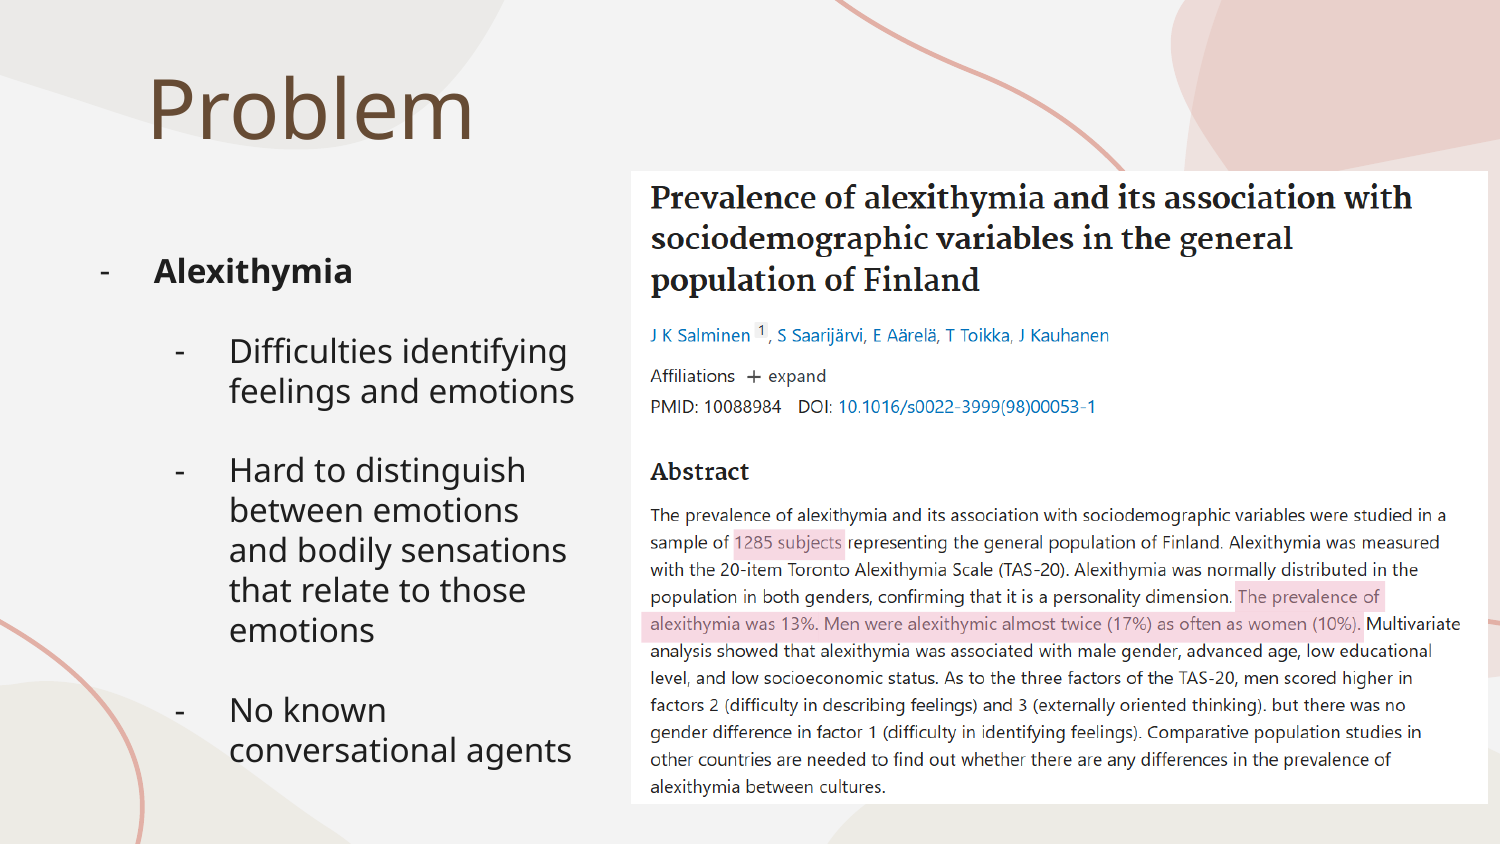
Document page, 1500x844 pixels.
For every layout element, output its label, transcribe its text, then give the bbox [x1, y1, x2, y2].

title Problem [131, 25, 1138, 172]
picture [631, 171, 1488, 805]
text_box Alexithymia Difficulties identifying feelings and emotions Hard to distinguish between emotions and bodily sensations that relate to those emotions No known conversational agents [63, 235, 593, 804]
